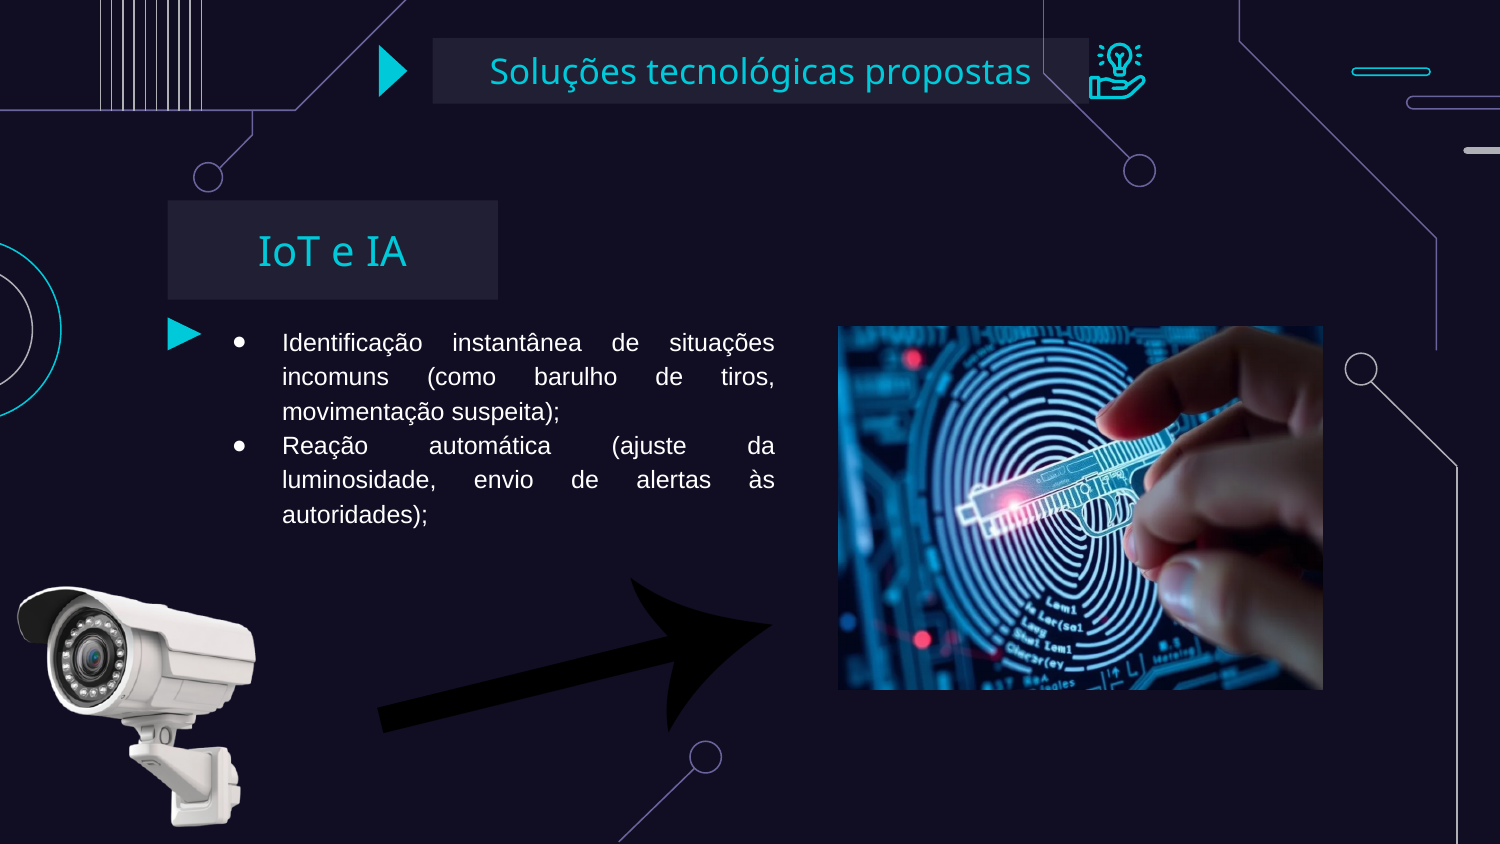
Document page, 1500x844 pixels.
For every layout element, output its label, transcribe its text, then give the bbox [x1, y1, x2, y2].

text_box Soluções tecnológicas propostas [432, 38, 1038, 104]
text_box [1088, 42, 1147, 100]
title IoT e IA [167, 200, 498, 300]
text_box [1043, 0, 1437, 351]
subtitle Identificação instantânea de situações incomuns (como barulho de tiros, movimentação suspeita); Reação automática (ajuste da luminosidade, envio de alertas às autoridades); [116, 306, 792, 506]
text_box [378, 44, 408, 98]
text_box [167, 317, 202, 351]
picture [292, 326, 1323, 844]
picture [1060, 326, 1067, 332]
picture [0, 555, 280, 844]
